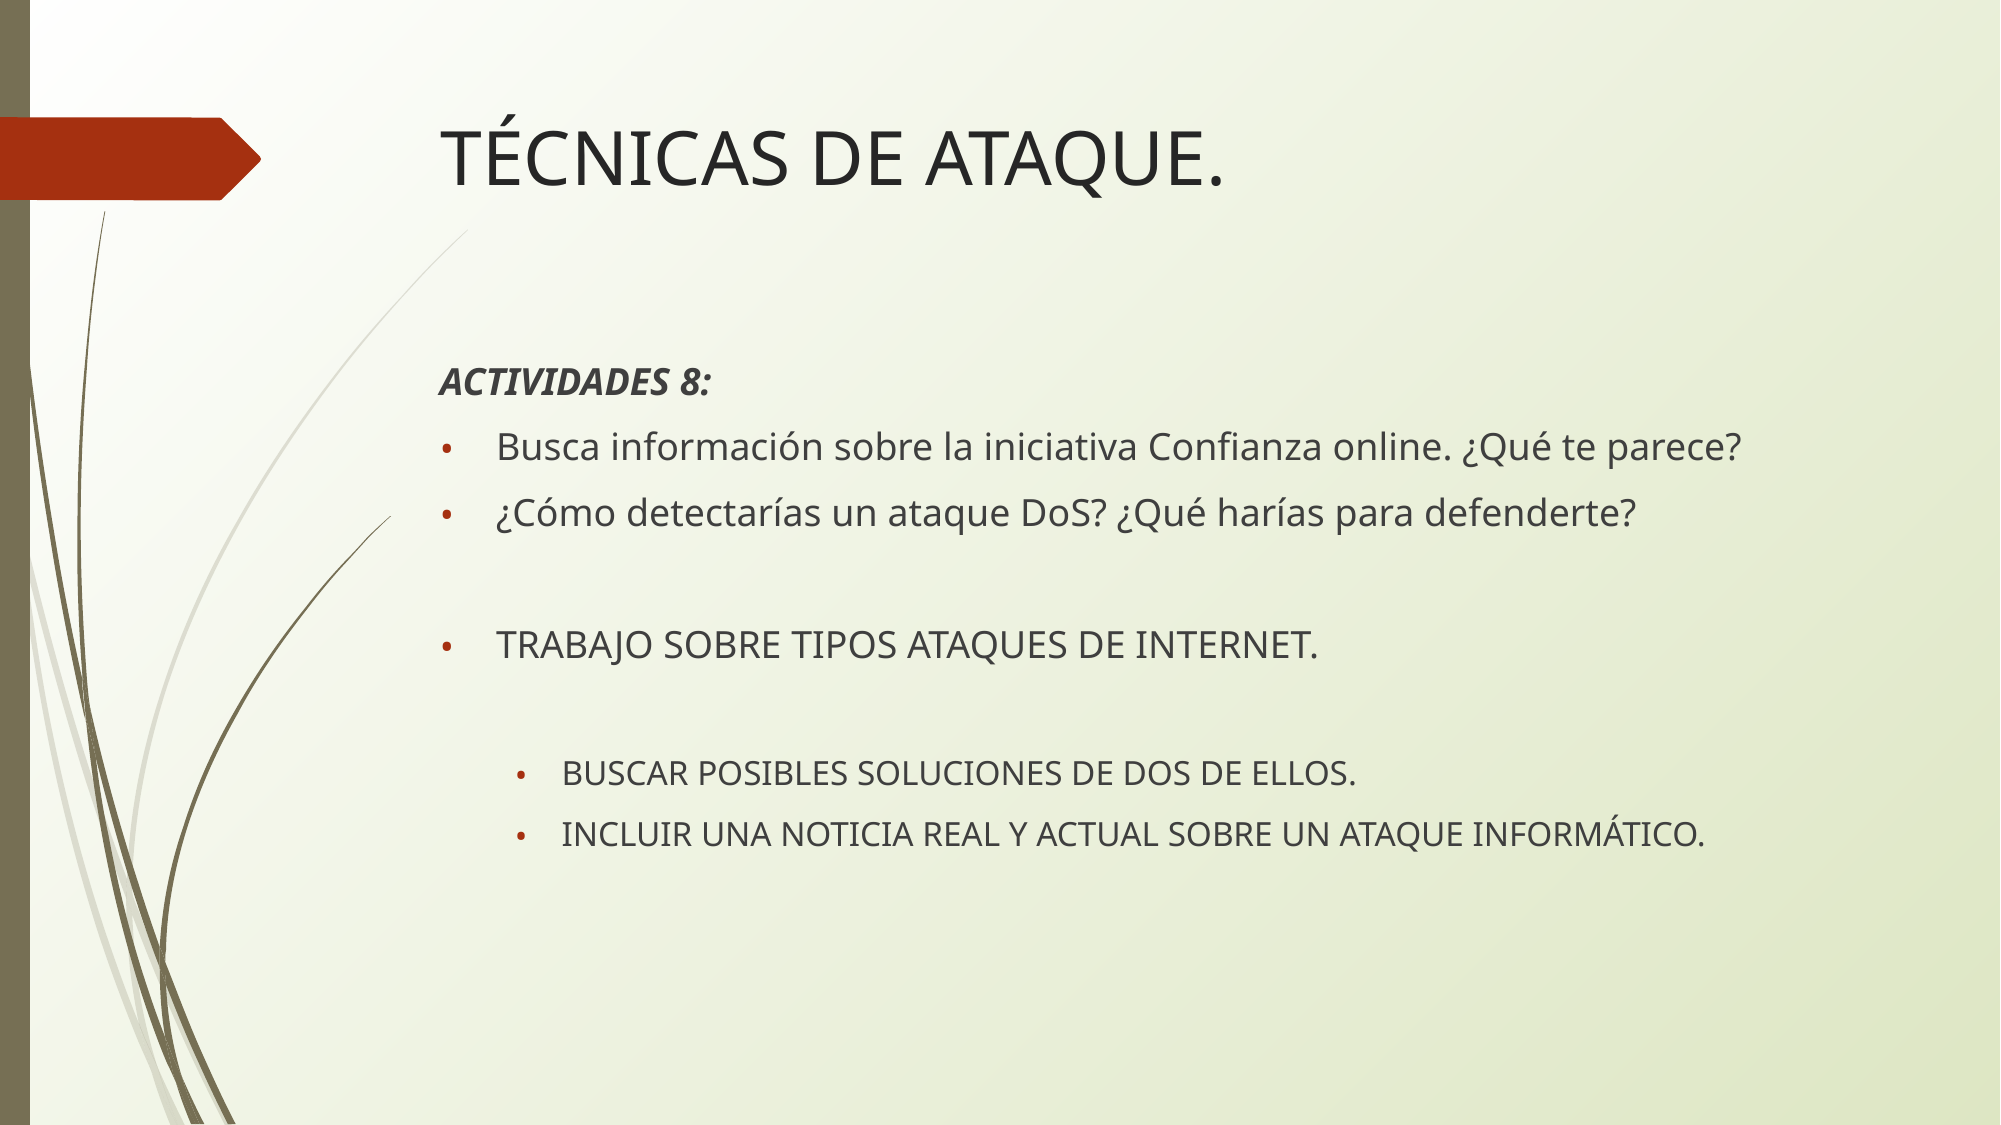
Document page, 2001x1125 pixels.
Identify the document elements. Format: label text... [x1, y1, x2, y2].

title TÉCNICAS DE ATAQUE. [425, 102, 1888, 313]
list ACTIVIDADES 8: Busca información sobre la iniciativa Confianza online. ¿Qué te parece? ¿Cómo detectarías un ataque DoS? ¿Qué harías para defenderte? TRABAJO SOBRE TIPOS ATAQUES DE INTERNET. BUSCAR POSIBLES SOLUCIONES DE DOS DE ELLOS. INCLUIR UNA NOTICIA REAL Y ACTUAL SOBRE UN ATAQUE INFORMÁTICO. [424, 350, 1888, 970]
